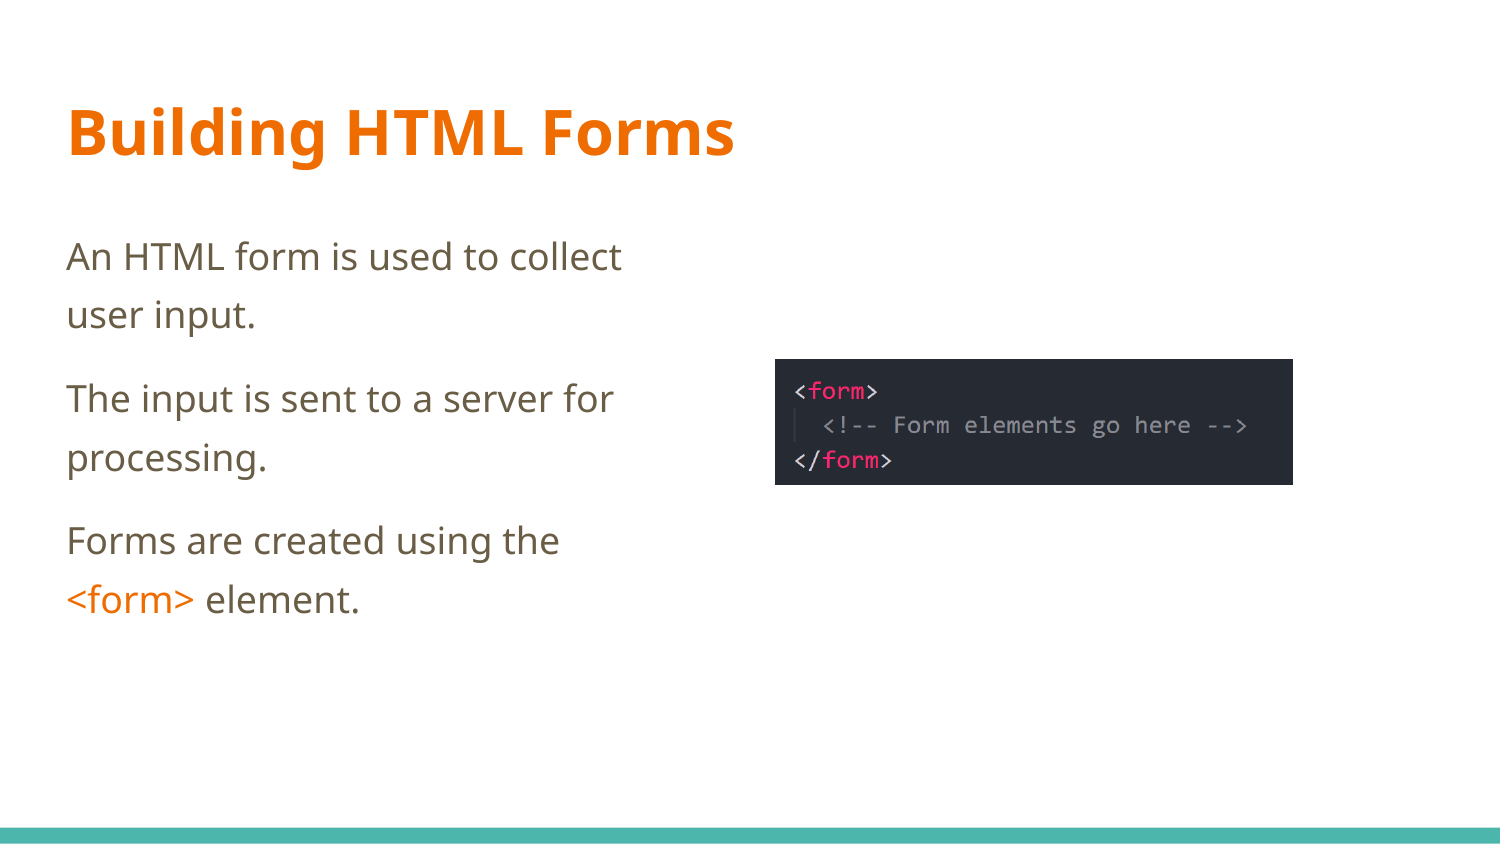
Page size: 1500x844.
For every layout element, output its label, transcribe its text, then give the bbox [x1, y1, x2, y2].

title Building HTML Forms [51, 72, 1449, 189]
list An HTML form is used to collect user input. The input is sent to a server for processing. Forms are created using the <form> element. [51, 207, 661, 785]
picture [775, 359, 1294, 485]
